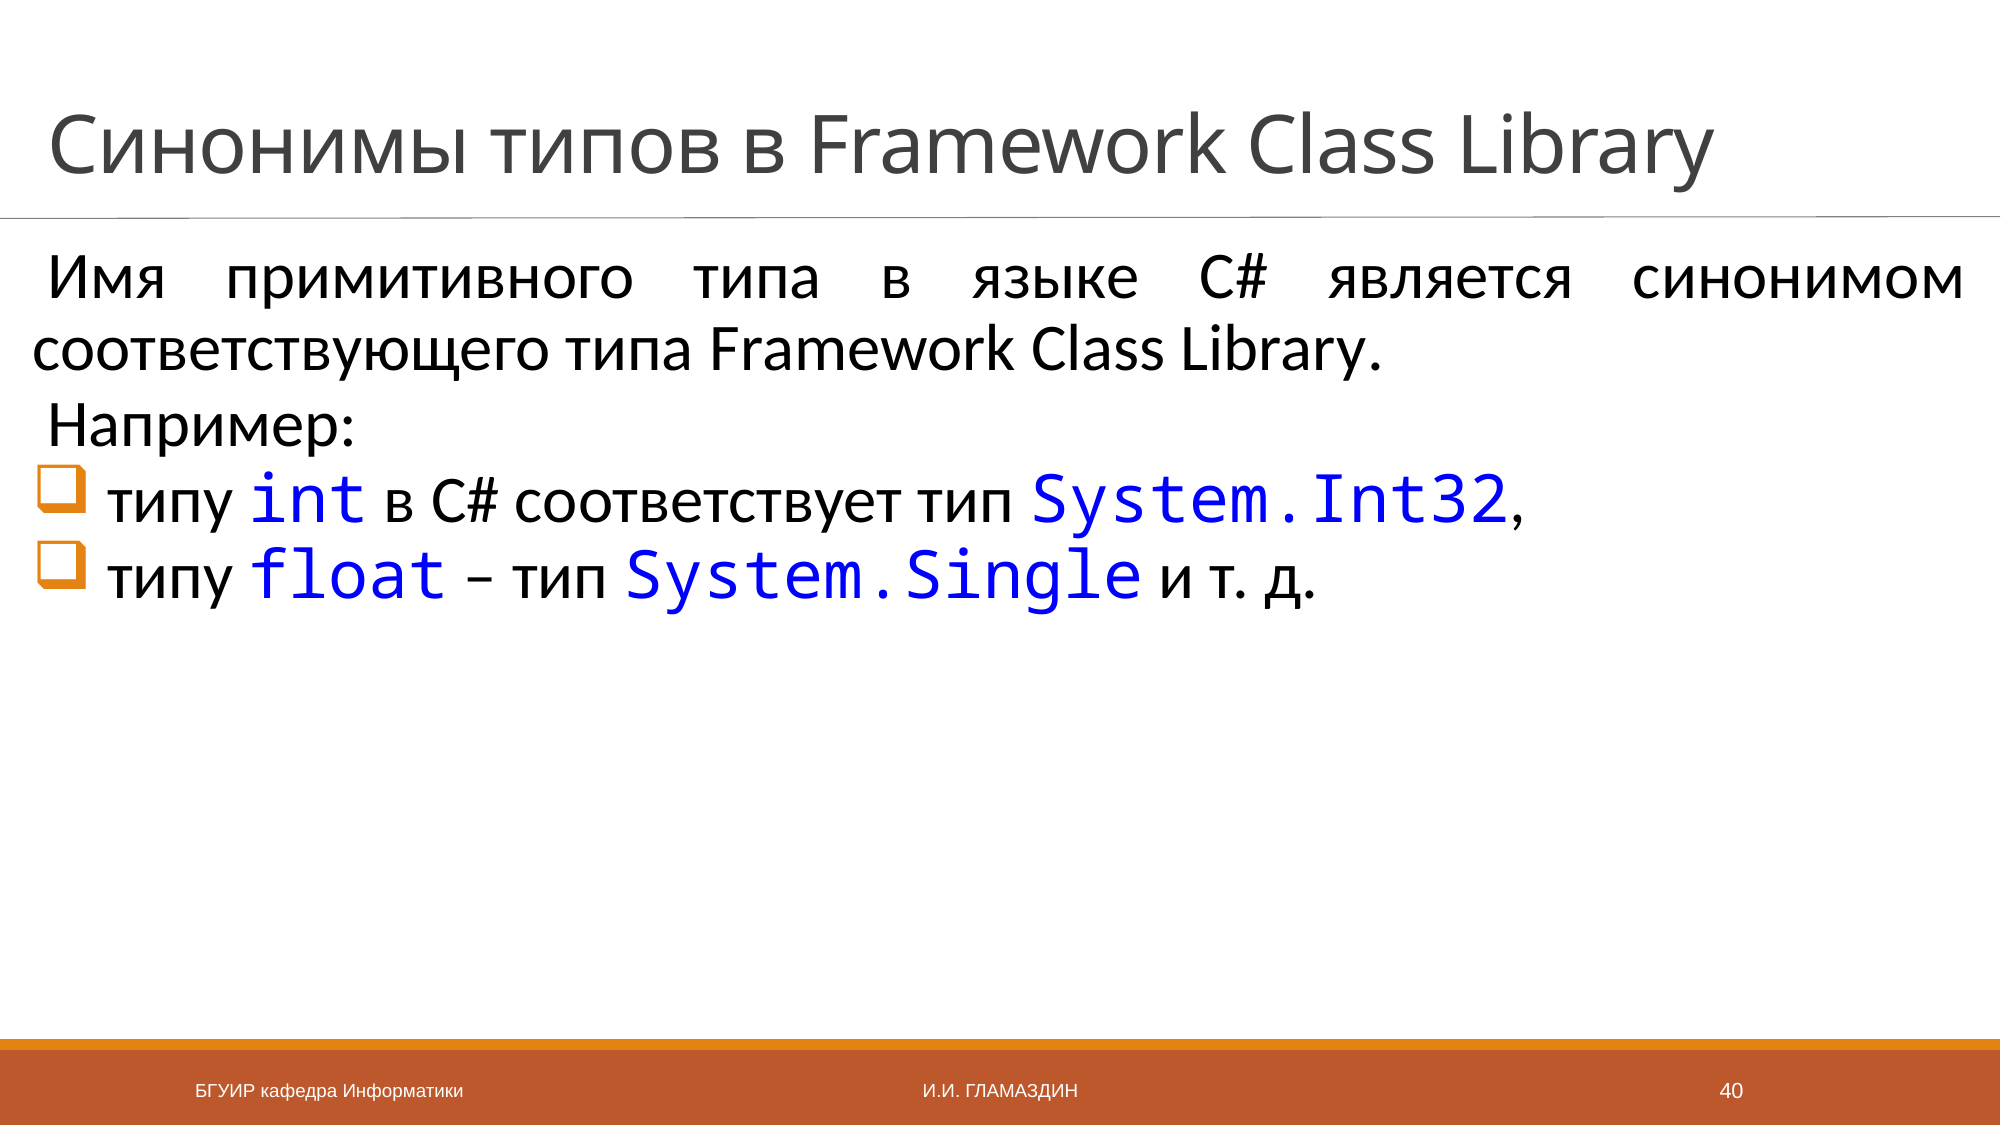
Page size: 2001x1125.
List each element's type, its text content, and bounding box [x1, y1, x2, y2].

list Имя примитивного типа в языке C# является синонимом соответствующего типа Framework Class Library. Например: типу int в C# соответствует тип System.Int32, типу float – тип System.Single и т. д. [32, 233, 1967, 1025]
slide_number БГУИР кафедра Информатики [180, 1059, 586, 1120]
title Синонимы типов в Framework Class Library [32, 47, 1967, 198]
footer И.И. Гламаздин [604, 1059, 1396, 1120]
slide_number 40 [1624, 1059, 1840, 1120]
